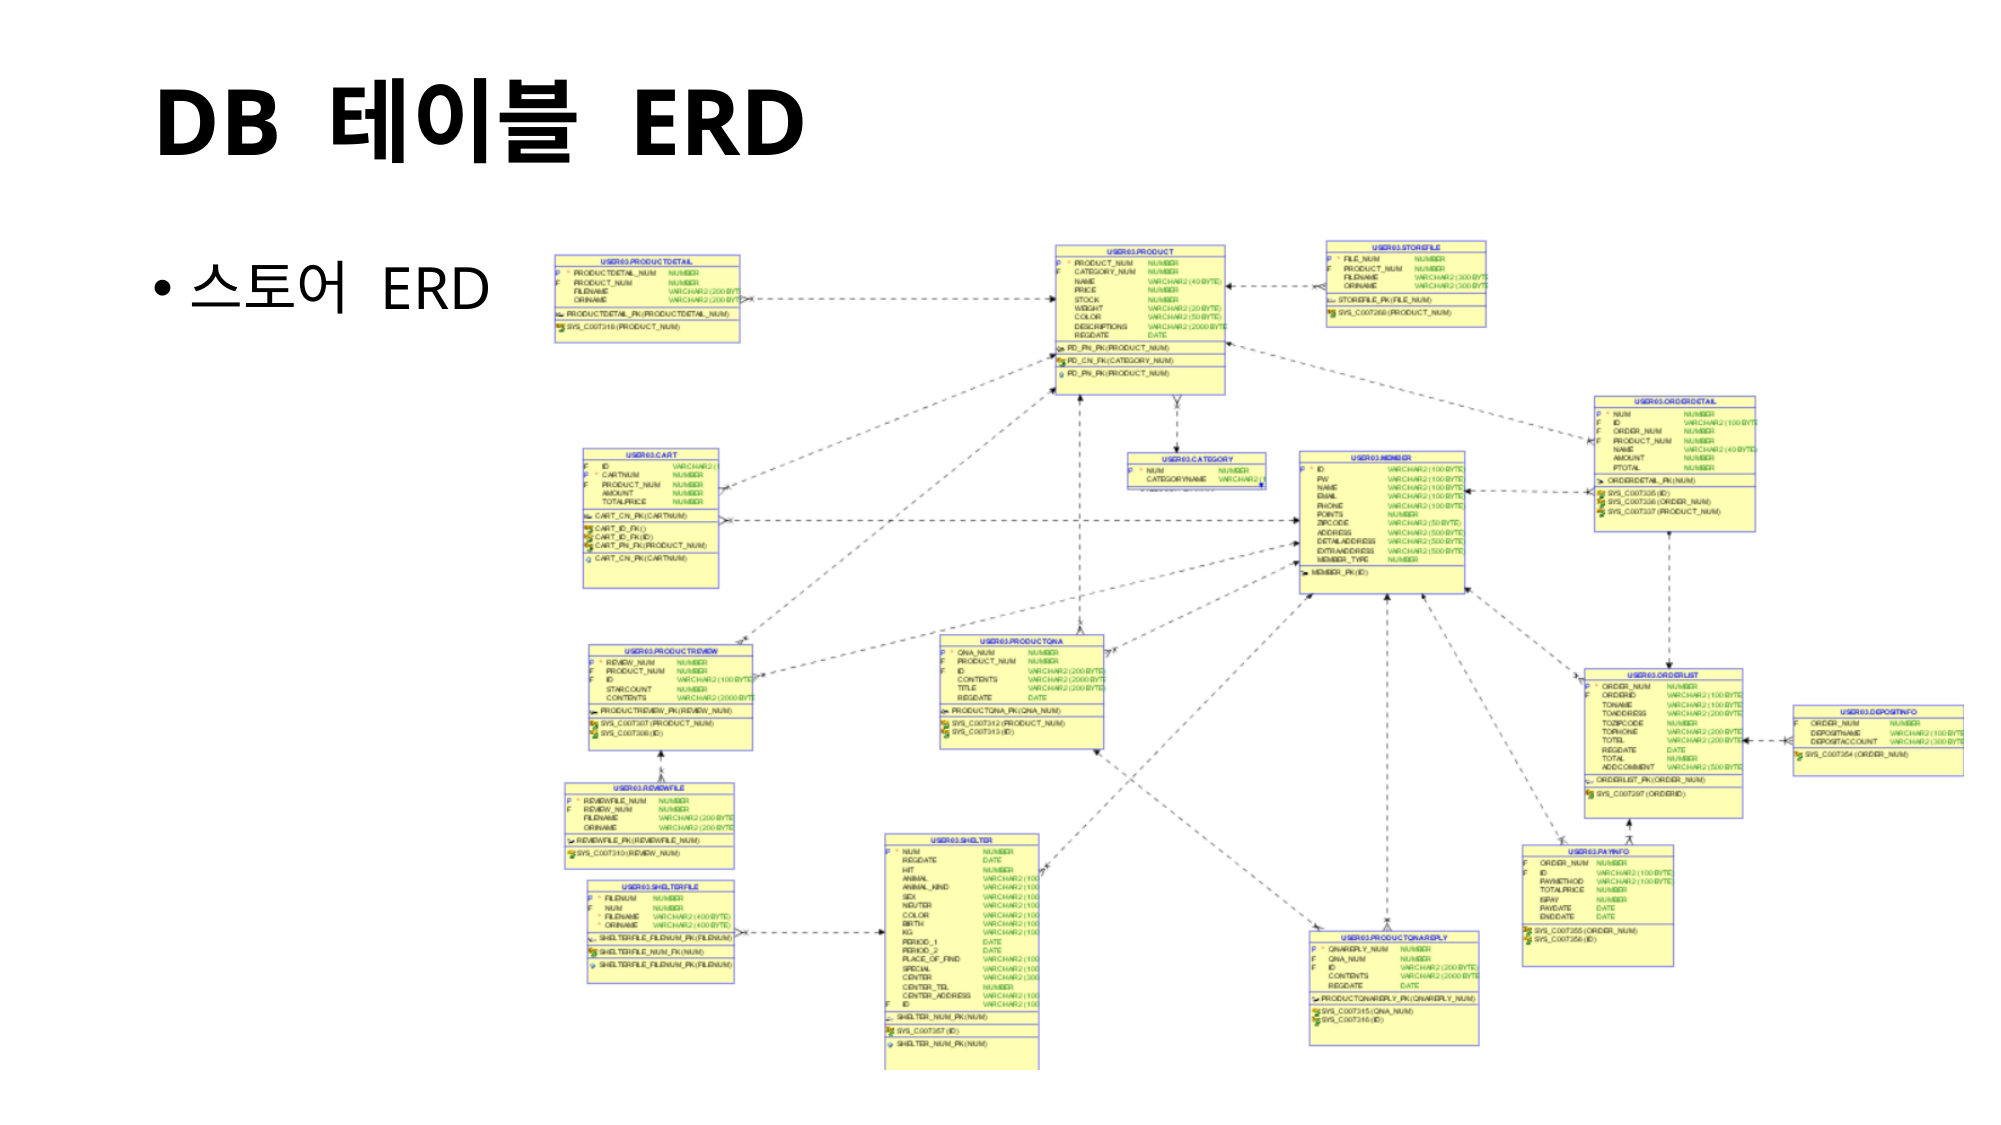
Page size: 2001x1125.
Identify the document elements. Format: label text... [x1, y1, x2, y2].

title DB 테이블 ERD [137, 59, 1863, 192]
list 스토어 ERD [137, 251, 522, 1014]
picture [522, 232, 1964, 1070]
